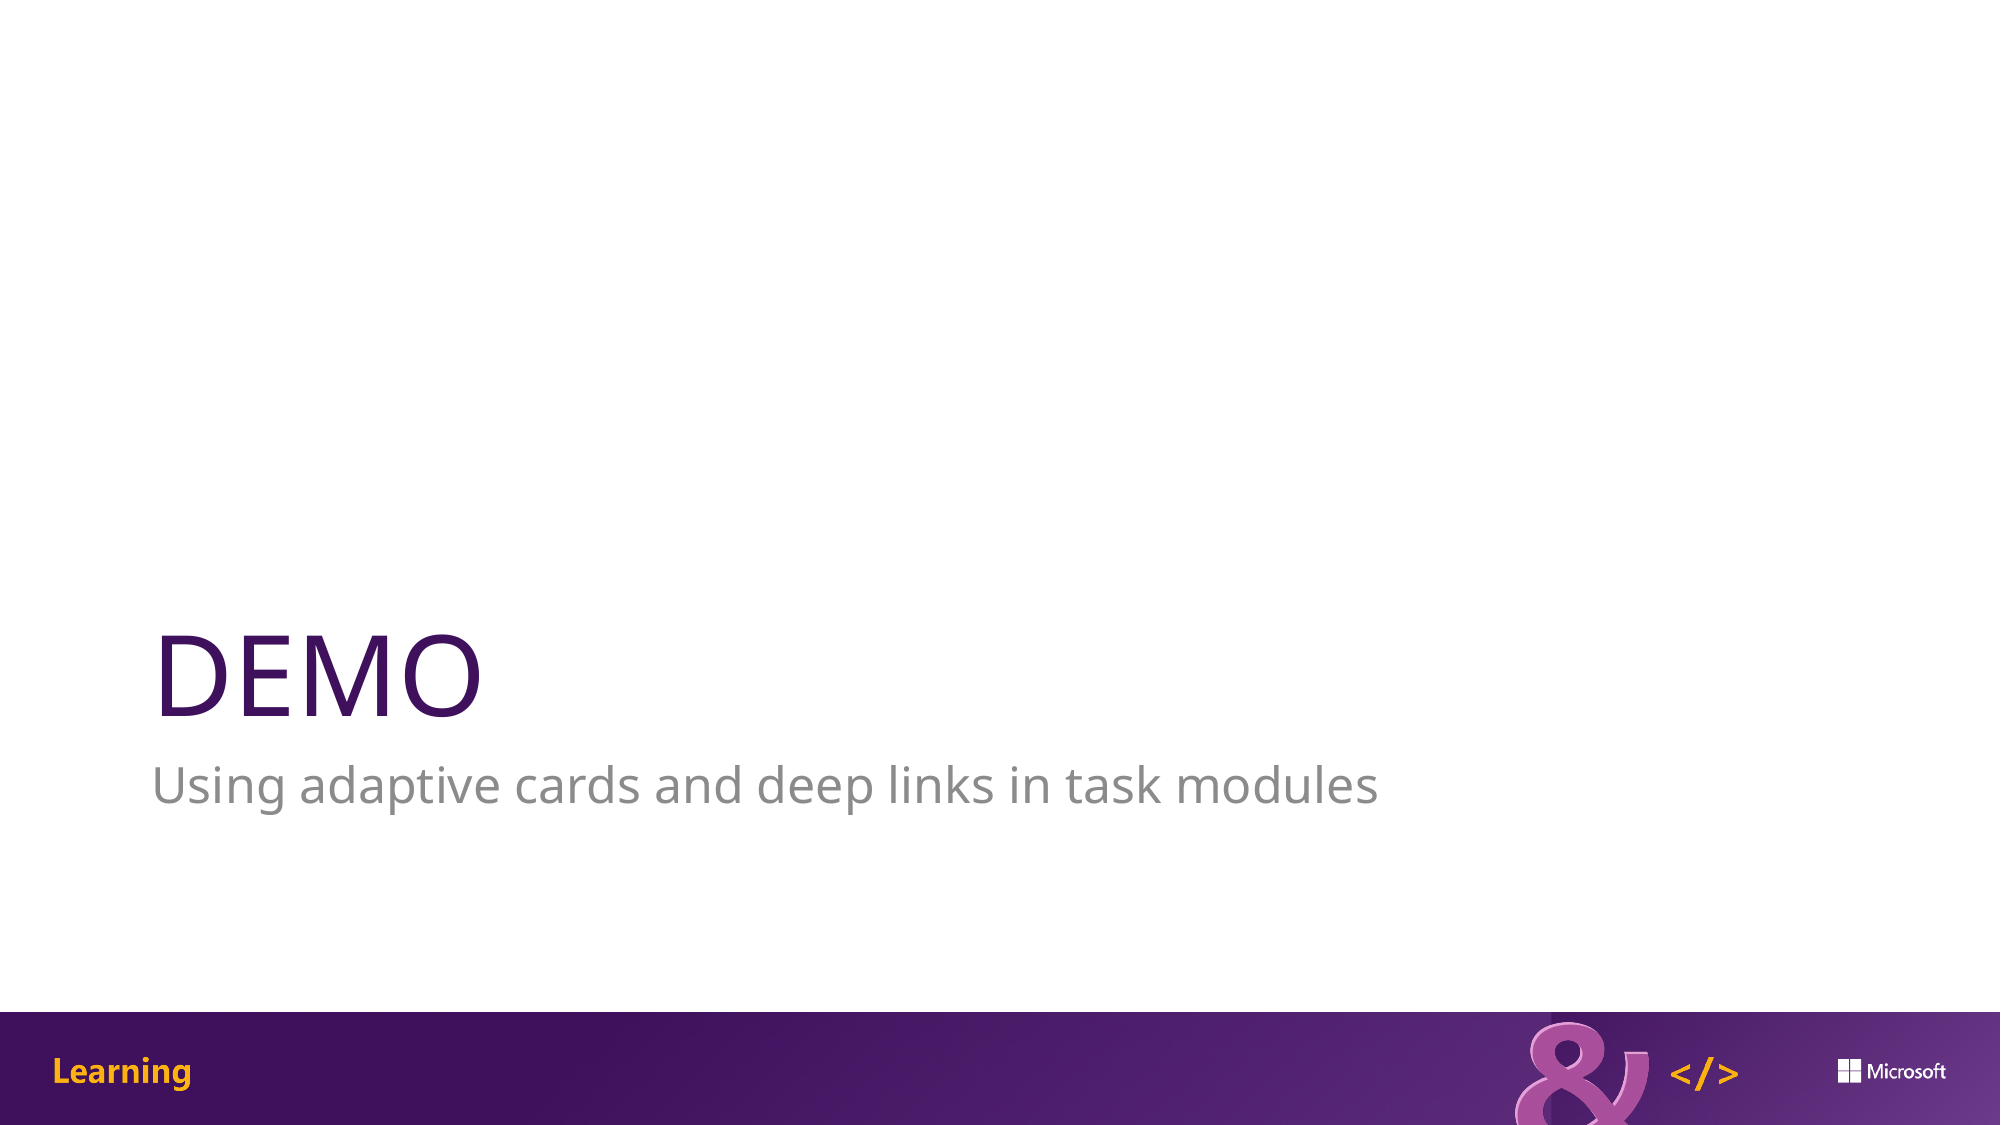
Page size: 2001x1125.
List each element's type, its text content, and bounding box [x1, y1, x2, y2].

list Using adaptive cards and deep links in task modules [136, 752, 1862, 999]
title DEMO [136, 280, 1862, 749]
picture [0, 1012, 2000, 1125]
